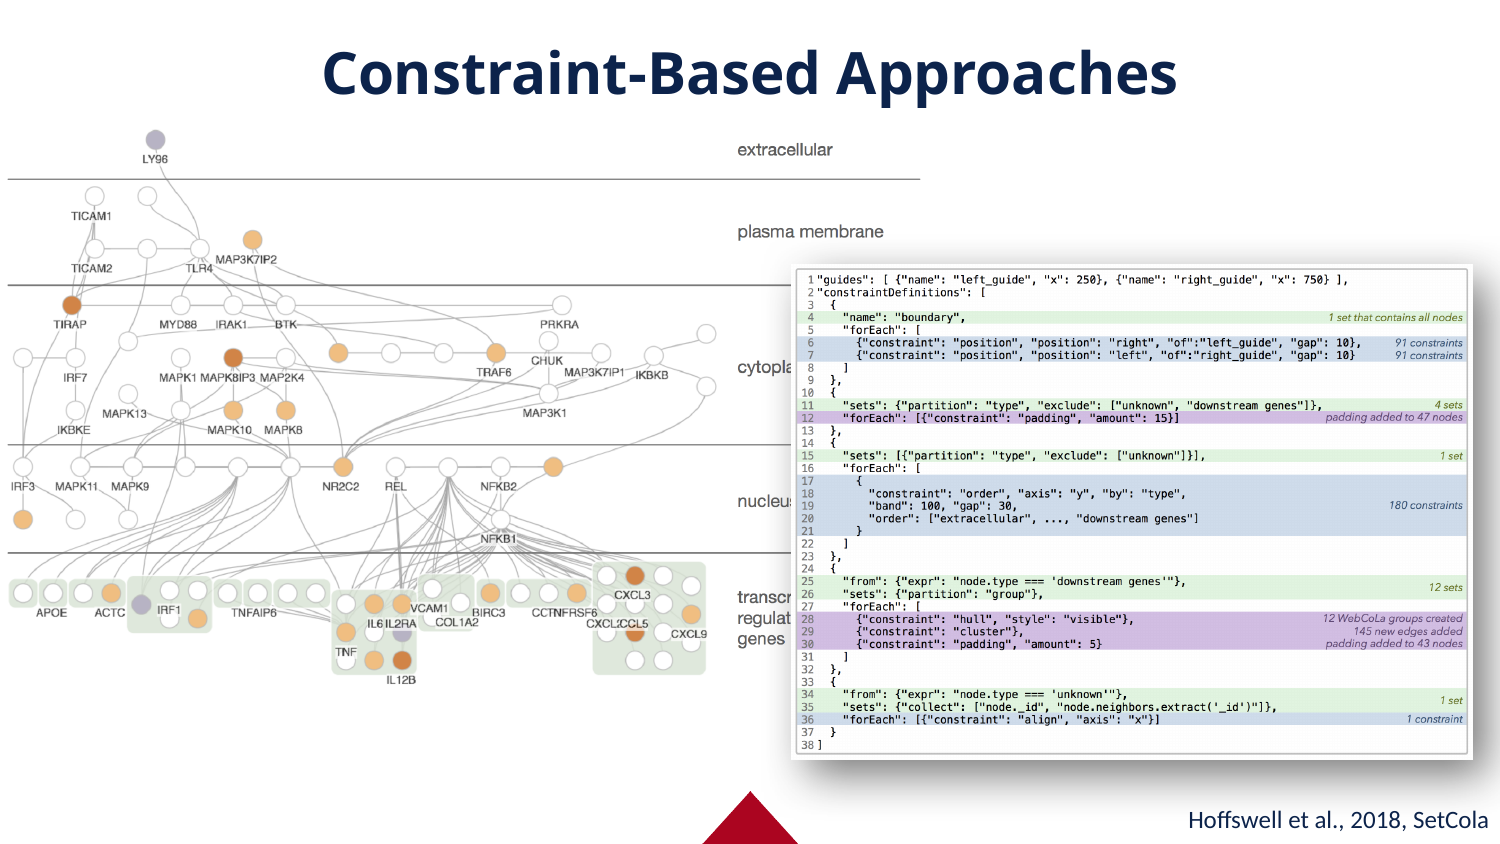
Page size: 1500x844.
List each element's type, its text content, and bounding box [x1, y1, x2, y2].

picture [702, 840, 798, 844]
picture [702, 791, 798, 797]
text_box Hoffswell et al., 2018, SetCola [583, 797, 1497, 840]
picture [0, 122, 1473, 760]
title Constraint-Based Approaches [0, 0, 1500, 142]
